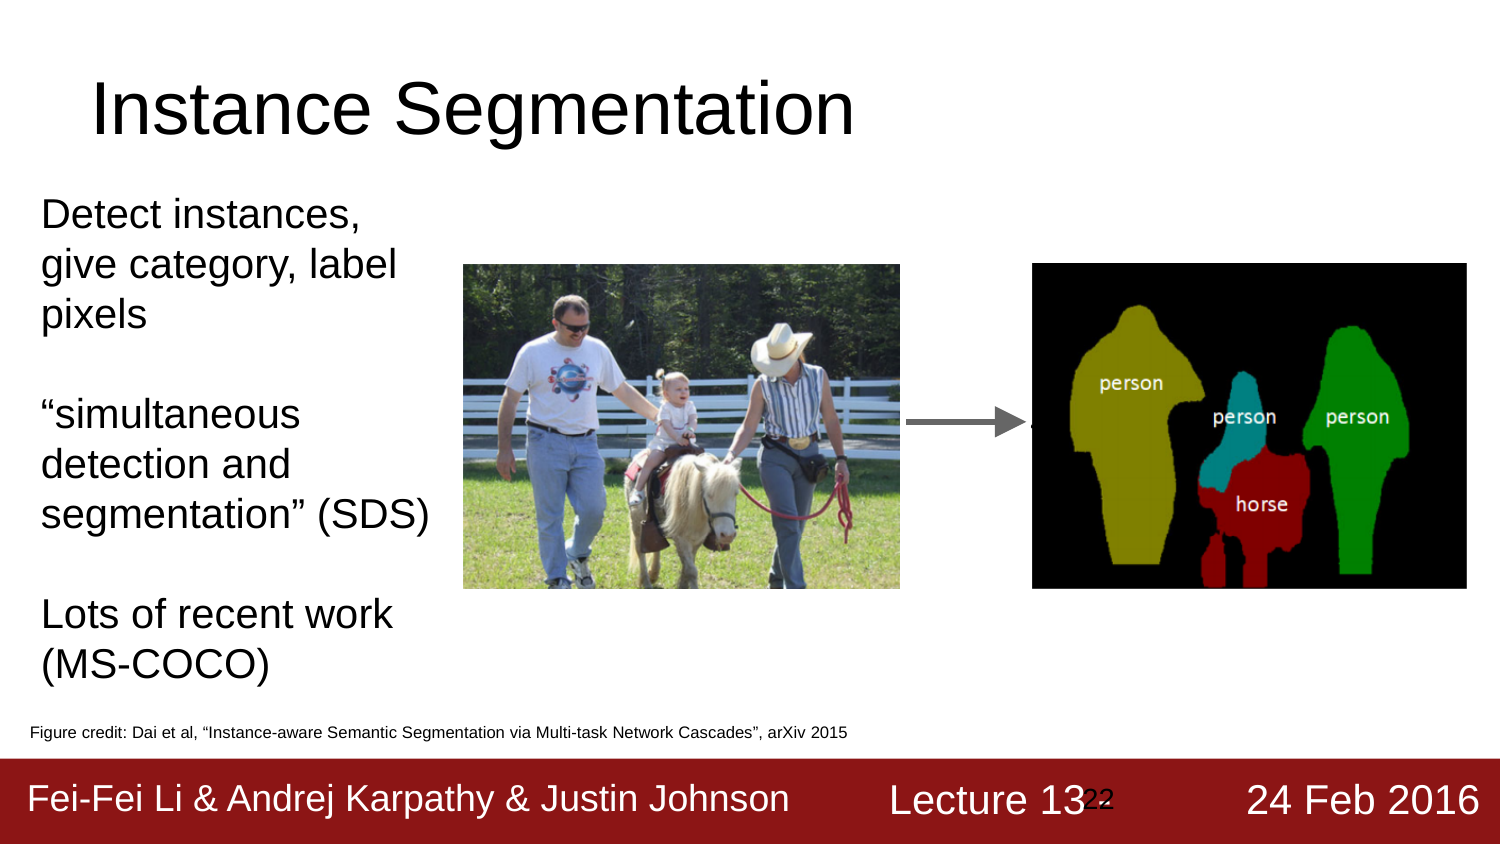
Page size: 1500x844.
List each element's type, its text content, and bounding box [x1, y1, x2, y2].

picture [1031, 263, 1468, 590]
slide_number ‹#› [1067, 765, 1206, 830]
text_box Detect instances, give category, label pixels “simultaneous detection and segmentation” (SDS) Lots of recent work (MS-COCO) [25, 171, 457, 700]
text_box Figure credit: Dai et al, “Instance-aware Semantic Segmentation via Multi-task Network Cascades”, arXiv 2015 [14, 707, 1043, 757]
title Instance Segmentation [75, 33, 1425, 175]
picture [462, 263, 900, 590]
